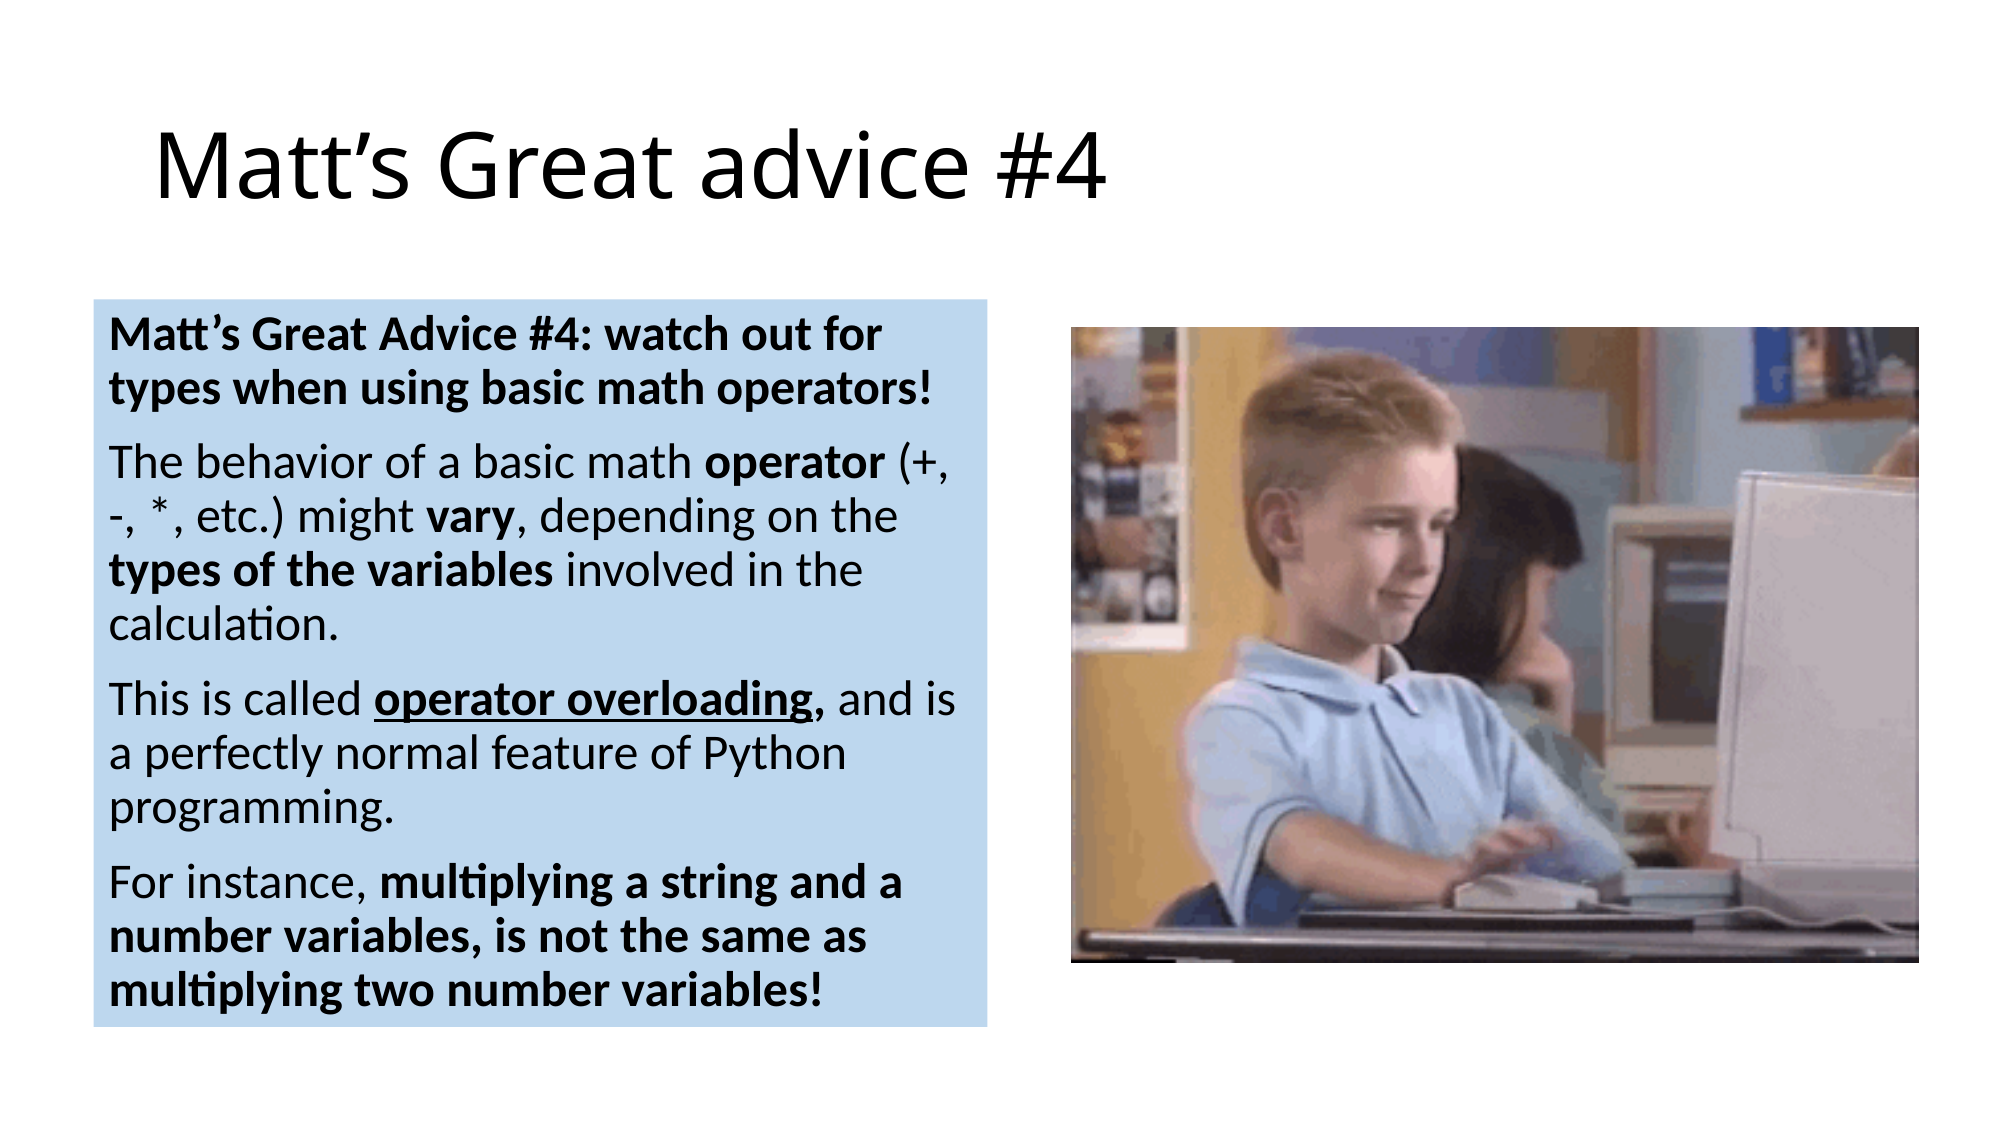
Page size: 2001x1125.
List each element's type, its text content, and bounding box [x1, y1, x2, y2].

list Matt’s Great Advice #4: watch out for types when using basic math operators! The behavior of a basic math operator (+, -, *, etc.) might vary, depending on the types of the variables involved in the calculation. This is called operator overloading, and is a perfectly normal feature of Python programming. For instance, multiplying a string and a number variables, is not the same as multiplying two number variables! [93, 299, 988, 1027]
title Matt’s Great advice #4 [137, 59, 1863, 278]
picture [1071, 327, 1919, 963]
